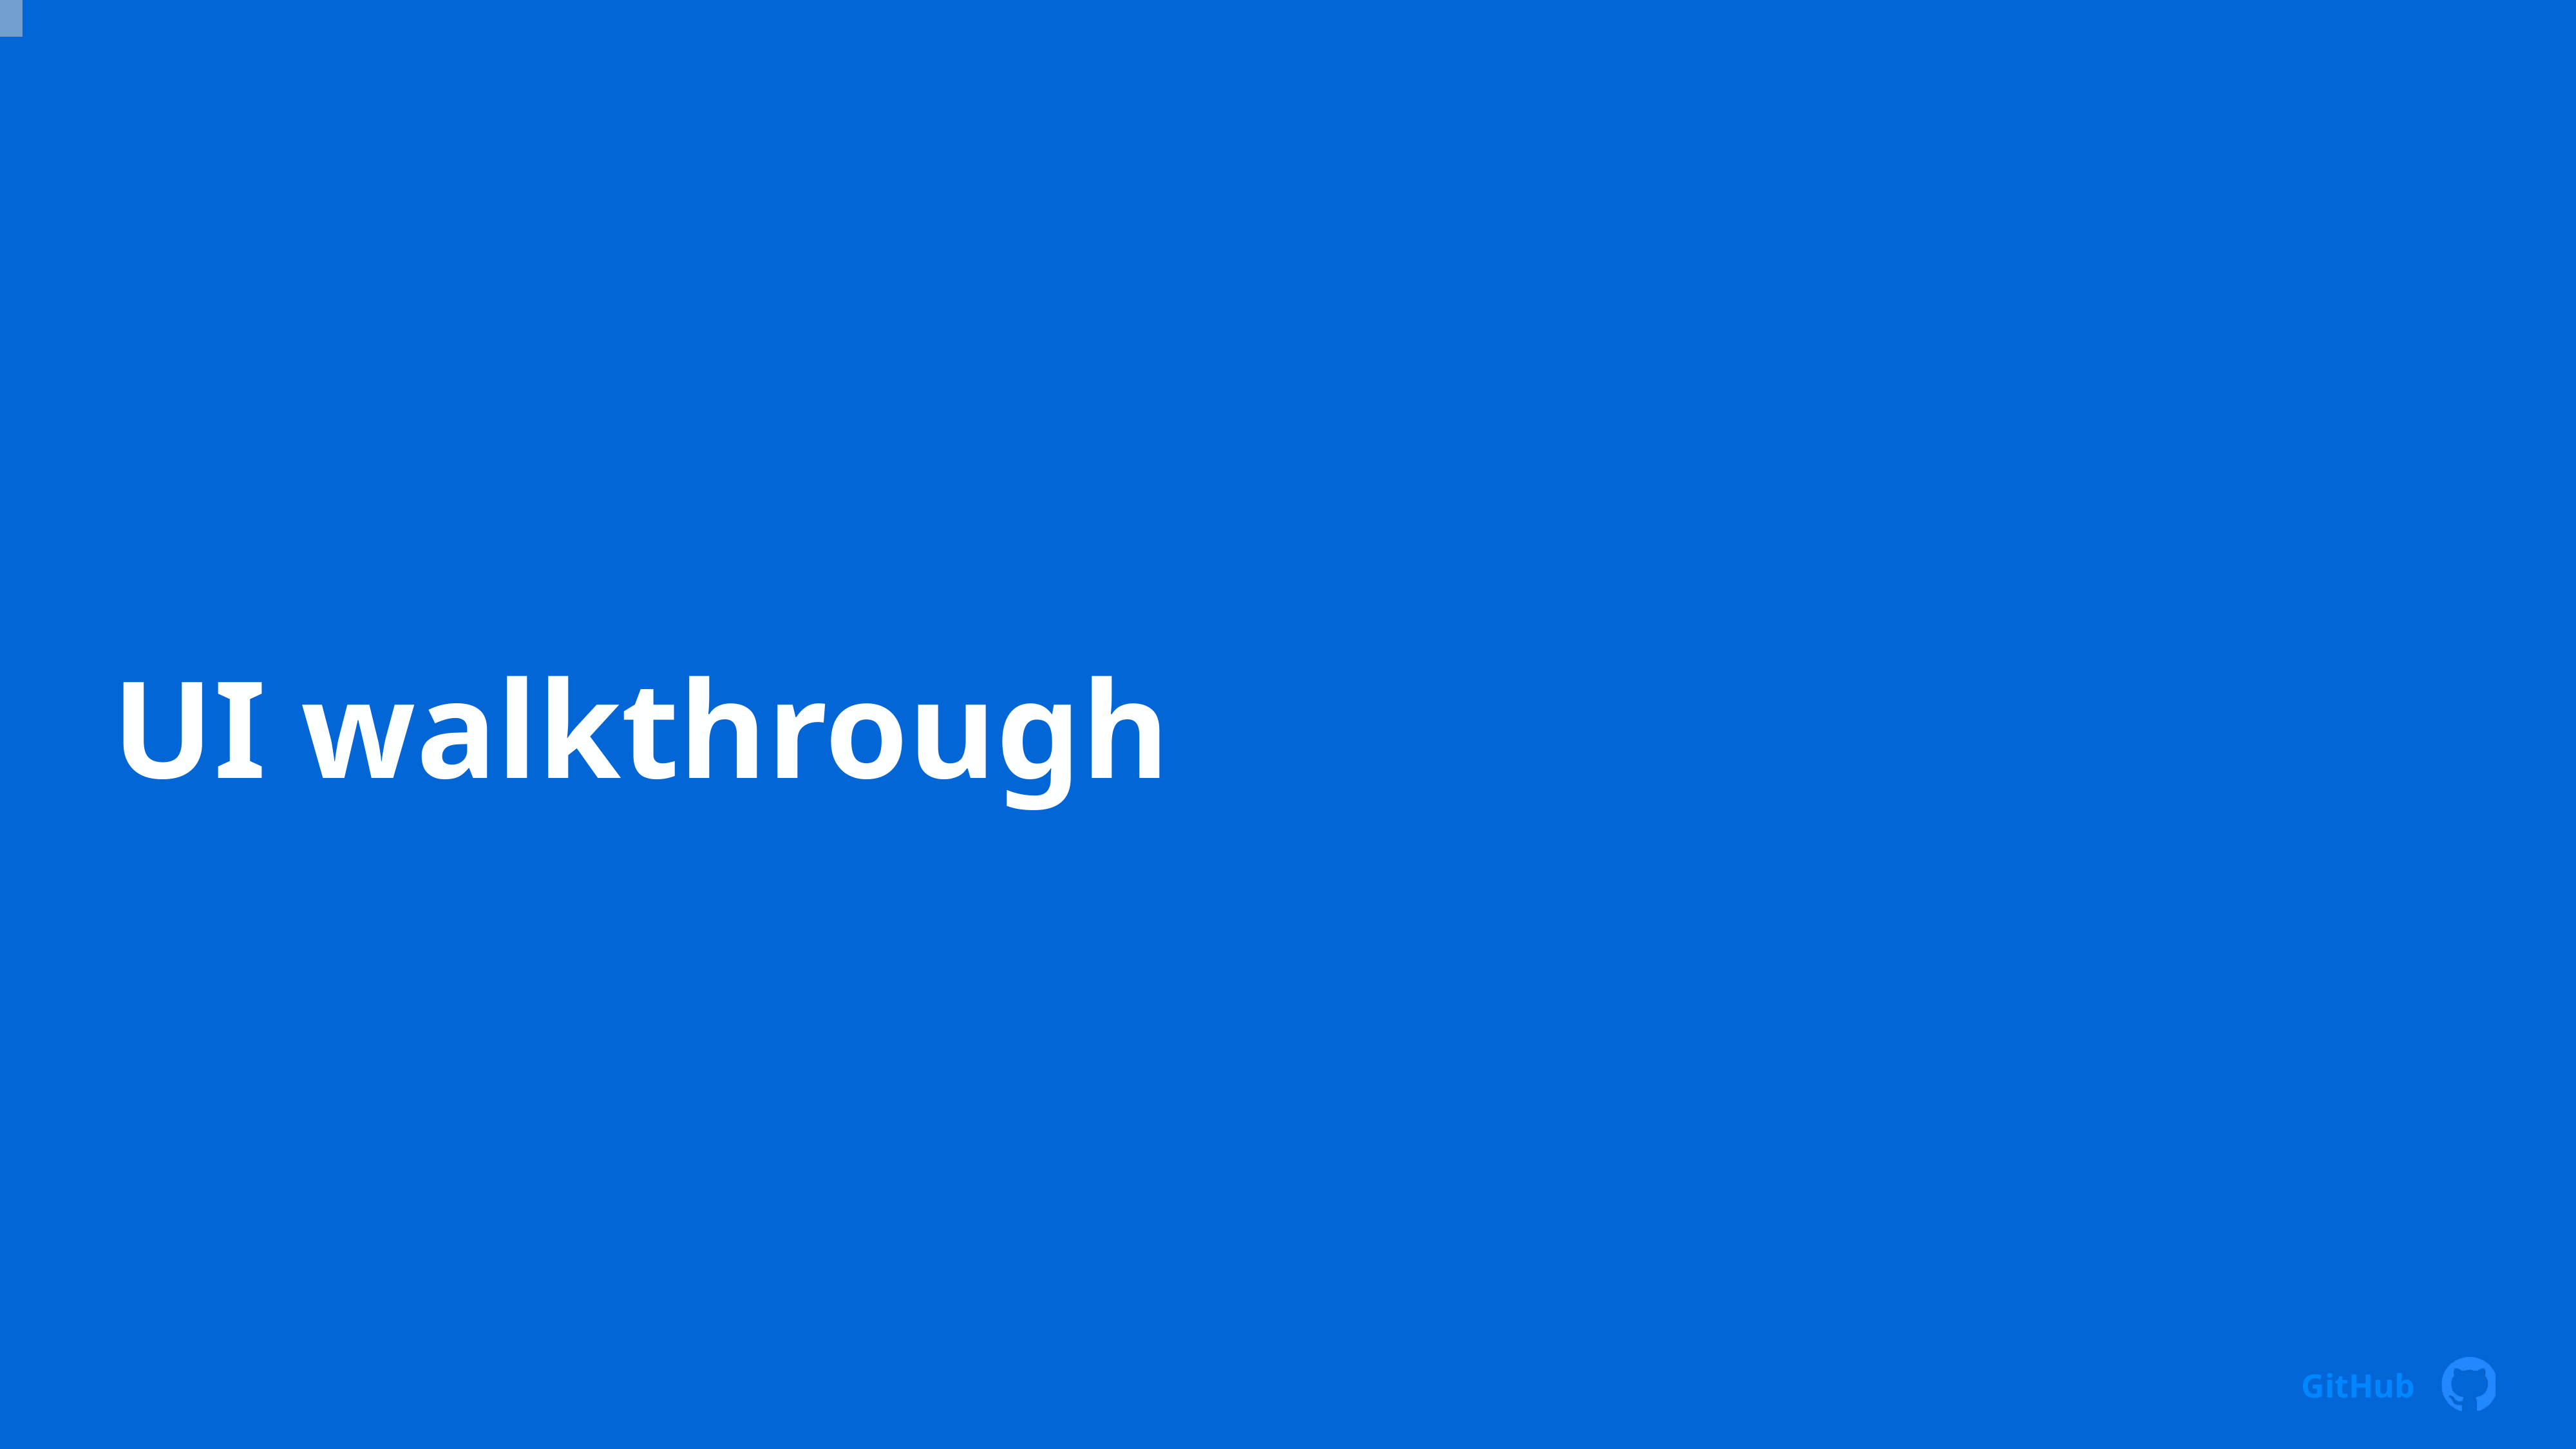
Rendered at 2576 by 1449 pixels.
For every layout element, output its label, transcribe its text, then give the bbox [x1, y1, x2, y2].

title UI walkthrough [107, 107, 2469, 1342]
footer GitHub [2273, 1361, 2425, 1414]
